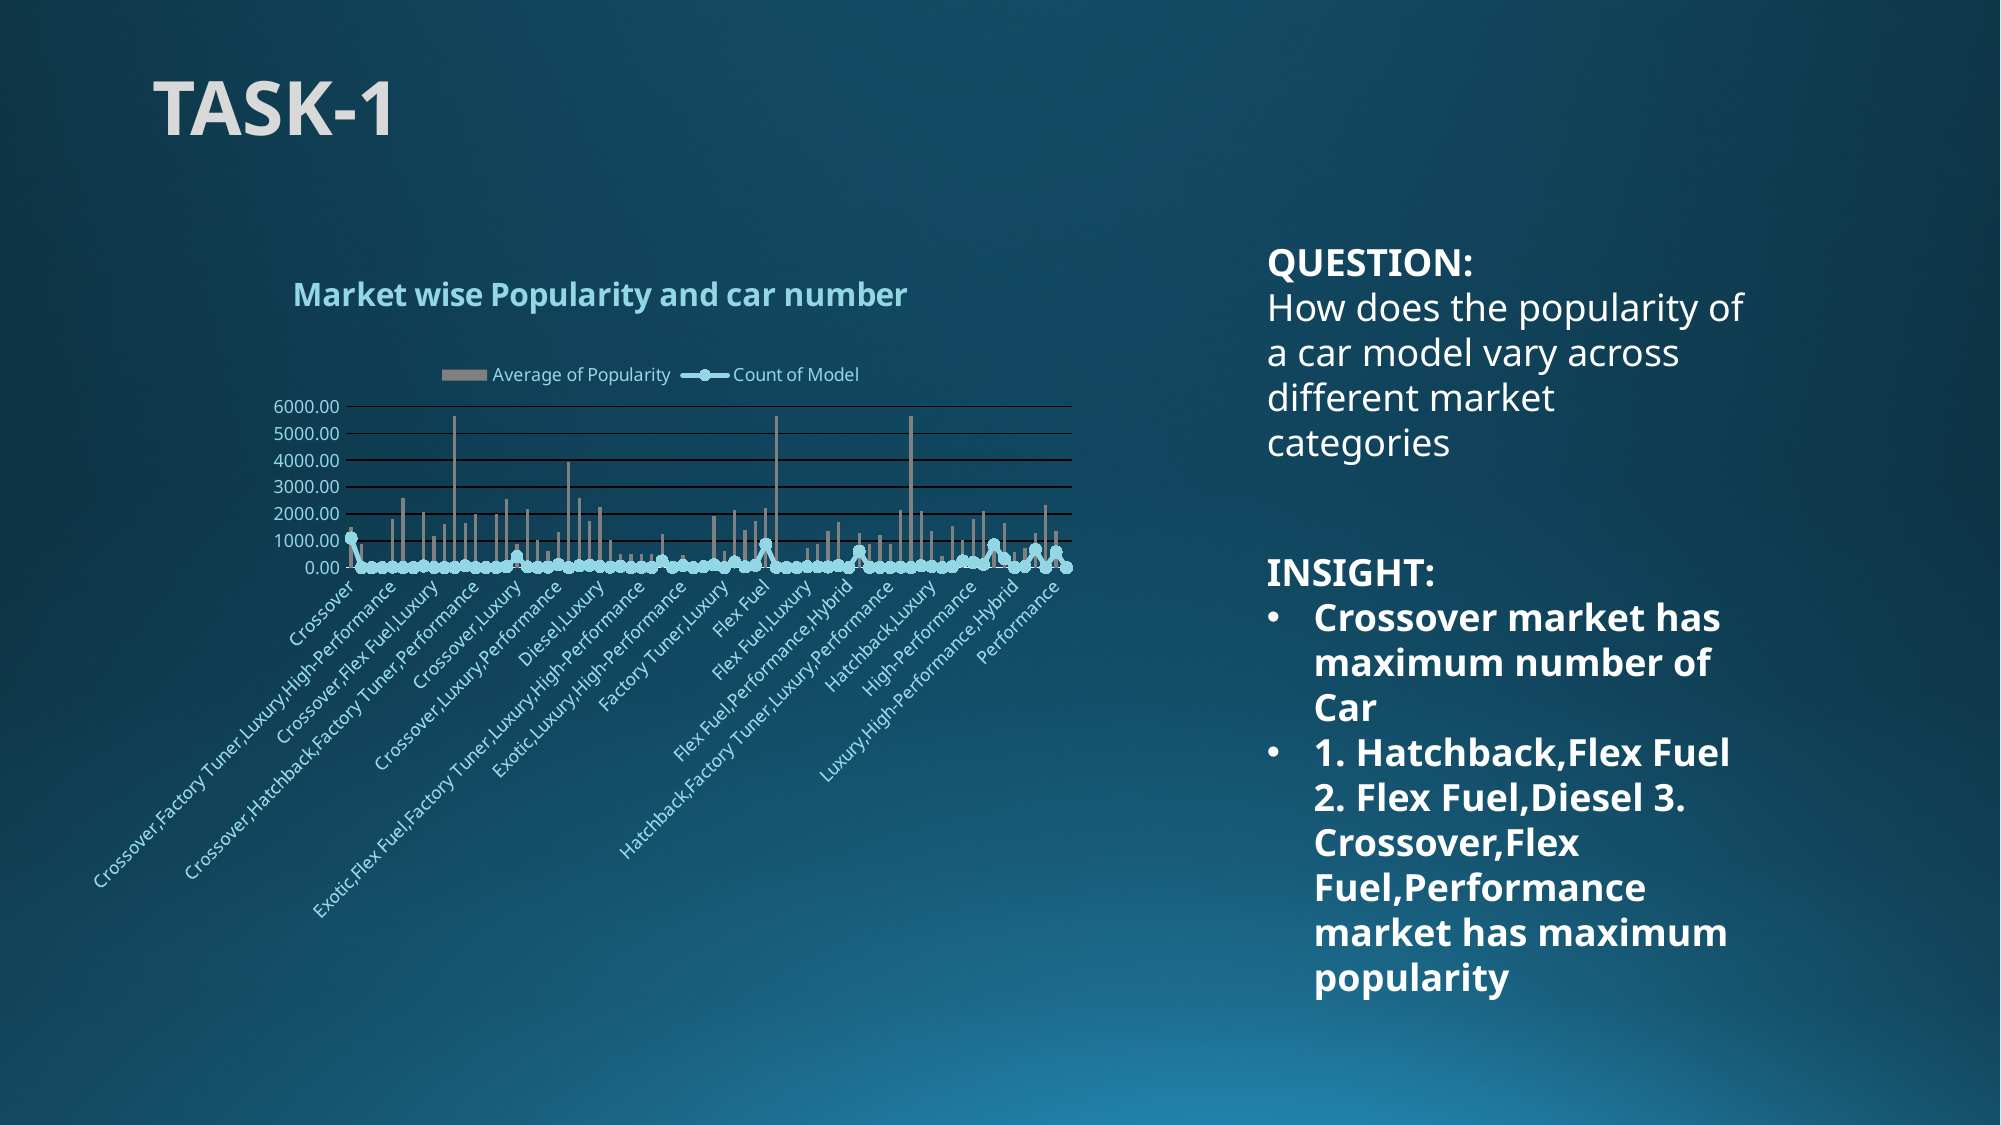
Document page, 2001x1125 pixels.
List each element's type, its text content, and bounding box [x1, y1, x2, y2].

chart [86, 263, 1162, 924]
text_box QUESTION: How does the popularity of a car model vary across different market categories [1252, 232, 1764, 472]
text_box INSIGHT: Crossover market has maximum number of Car 1. Hatchback,Flex Fuel 2. Flex Fuel,Diesel 3. Crossover,Flex Fuel,Performance market has maximum popularity [1252, 541, 1788, 1052]
picture [0, 0, 2001, 1125]
title TASK-1 [137, 59, 1863, 163]
